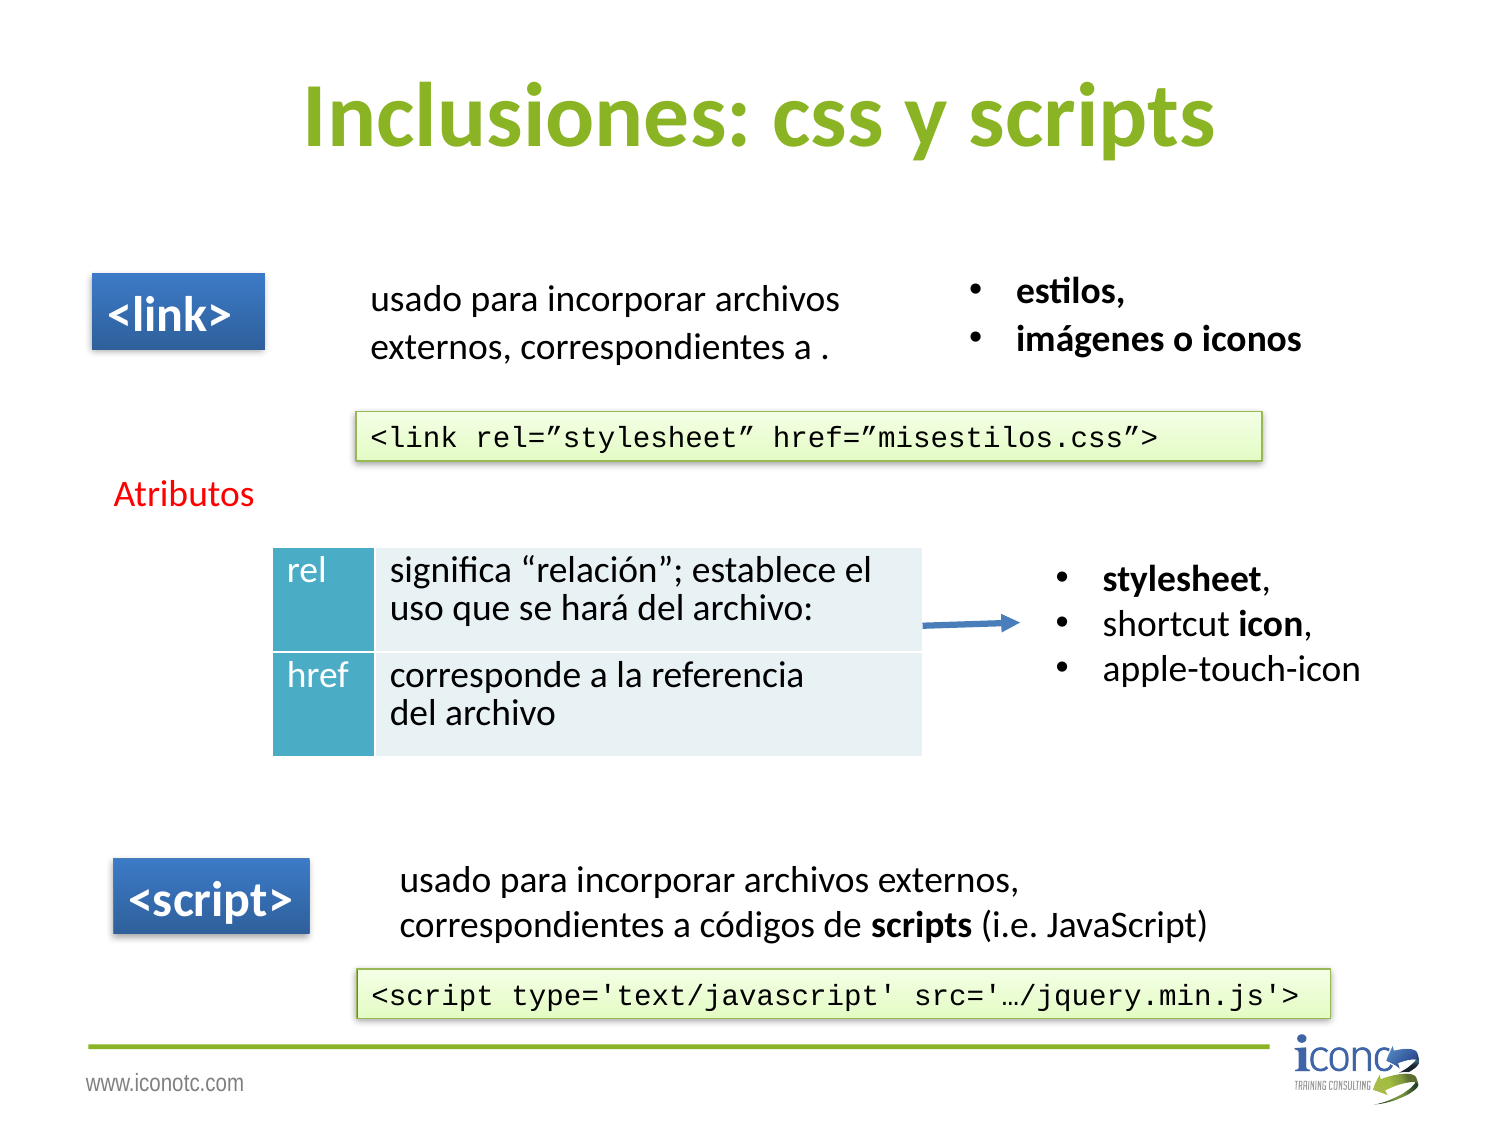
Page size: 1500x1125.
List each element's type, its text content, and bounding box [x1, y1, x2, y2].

text_box <link rel=”stylesheet” href=”misestilos.css”> [355, 411, 1263, 462]
table_header rel [273, 548, 374, 651]
title Inclusiones: css y scripts [113, 33, 1407, 186]
text_box stylesheet, shortcut icon, apple-touch-icon [1040, 546, 1407, 697]
table_cell href [273, 653, 374, 756]
text_box <script type='text/javascript' src='…/jquery.min.js'> [356, 968, 1331, 1019]
text_box estilos, imágenes o iconos [954, 255, 1330, 367]
table_header significa “relación”; establece el uso que se hará del archivo: [376, 548, 922, 651]
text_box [922, 622, 1021, 626]
table_cell corresponde a la referencia del archivo [376, 653, 922, 756]
text_box <link> [92, 273, 265, 350]
text_box usado para incorporar archivos externos, correspondientes a códigos de scripts (i.e. JavaScript) [384, 847, 1262, 953]
picture [1293, 1033, 1420, 1106]
text_box Atributos [98, 461, 270, 522]
text_box usado para incorporar archivos externos, correspondientes a . [355, 263, 867, 375]
text_box <script> [113, 858, 310, 934]
